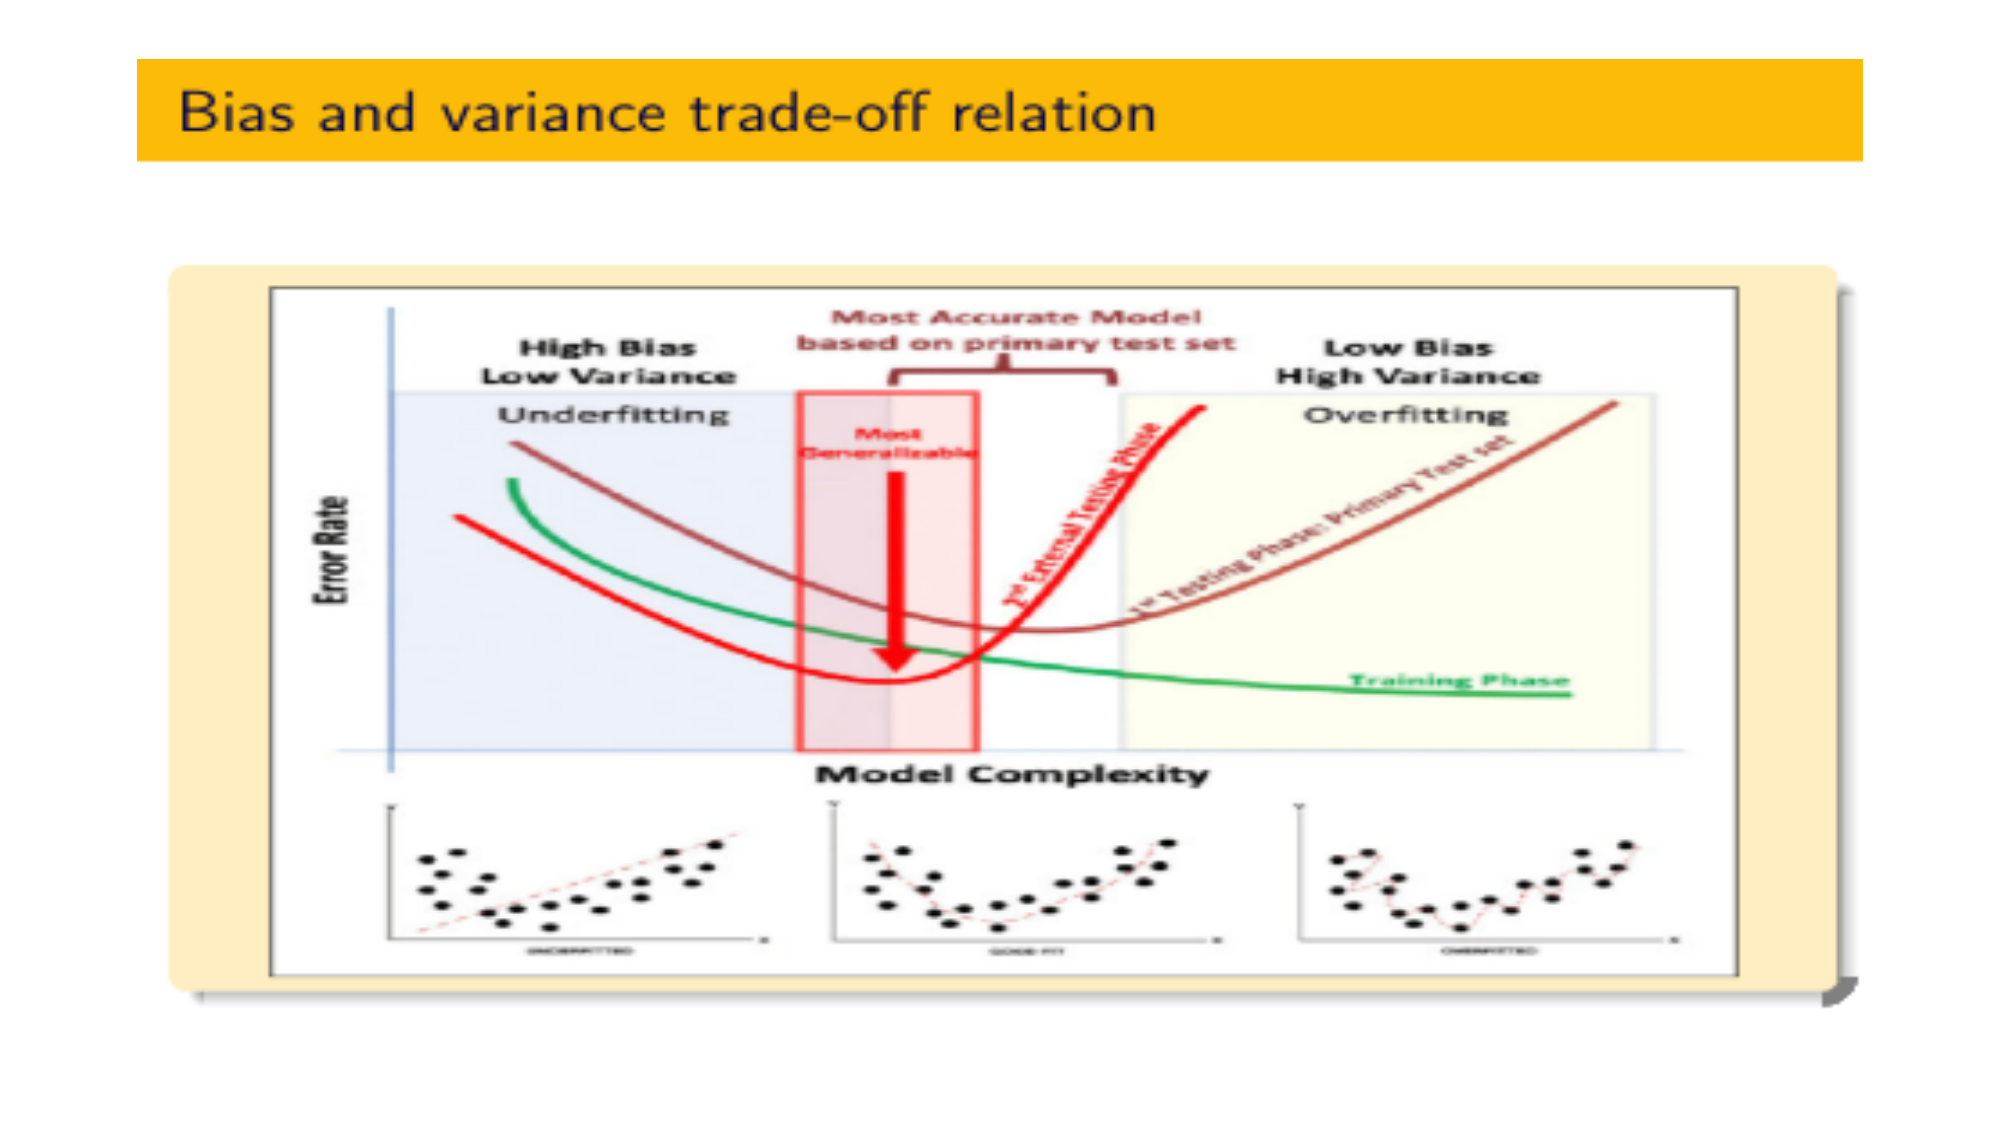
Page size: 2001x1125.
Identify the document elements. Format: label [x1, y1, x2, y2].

picture [137, 59, 1863, 1057]
